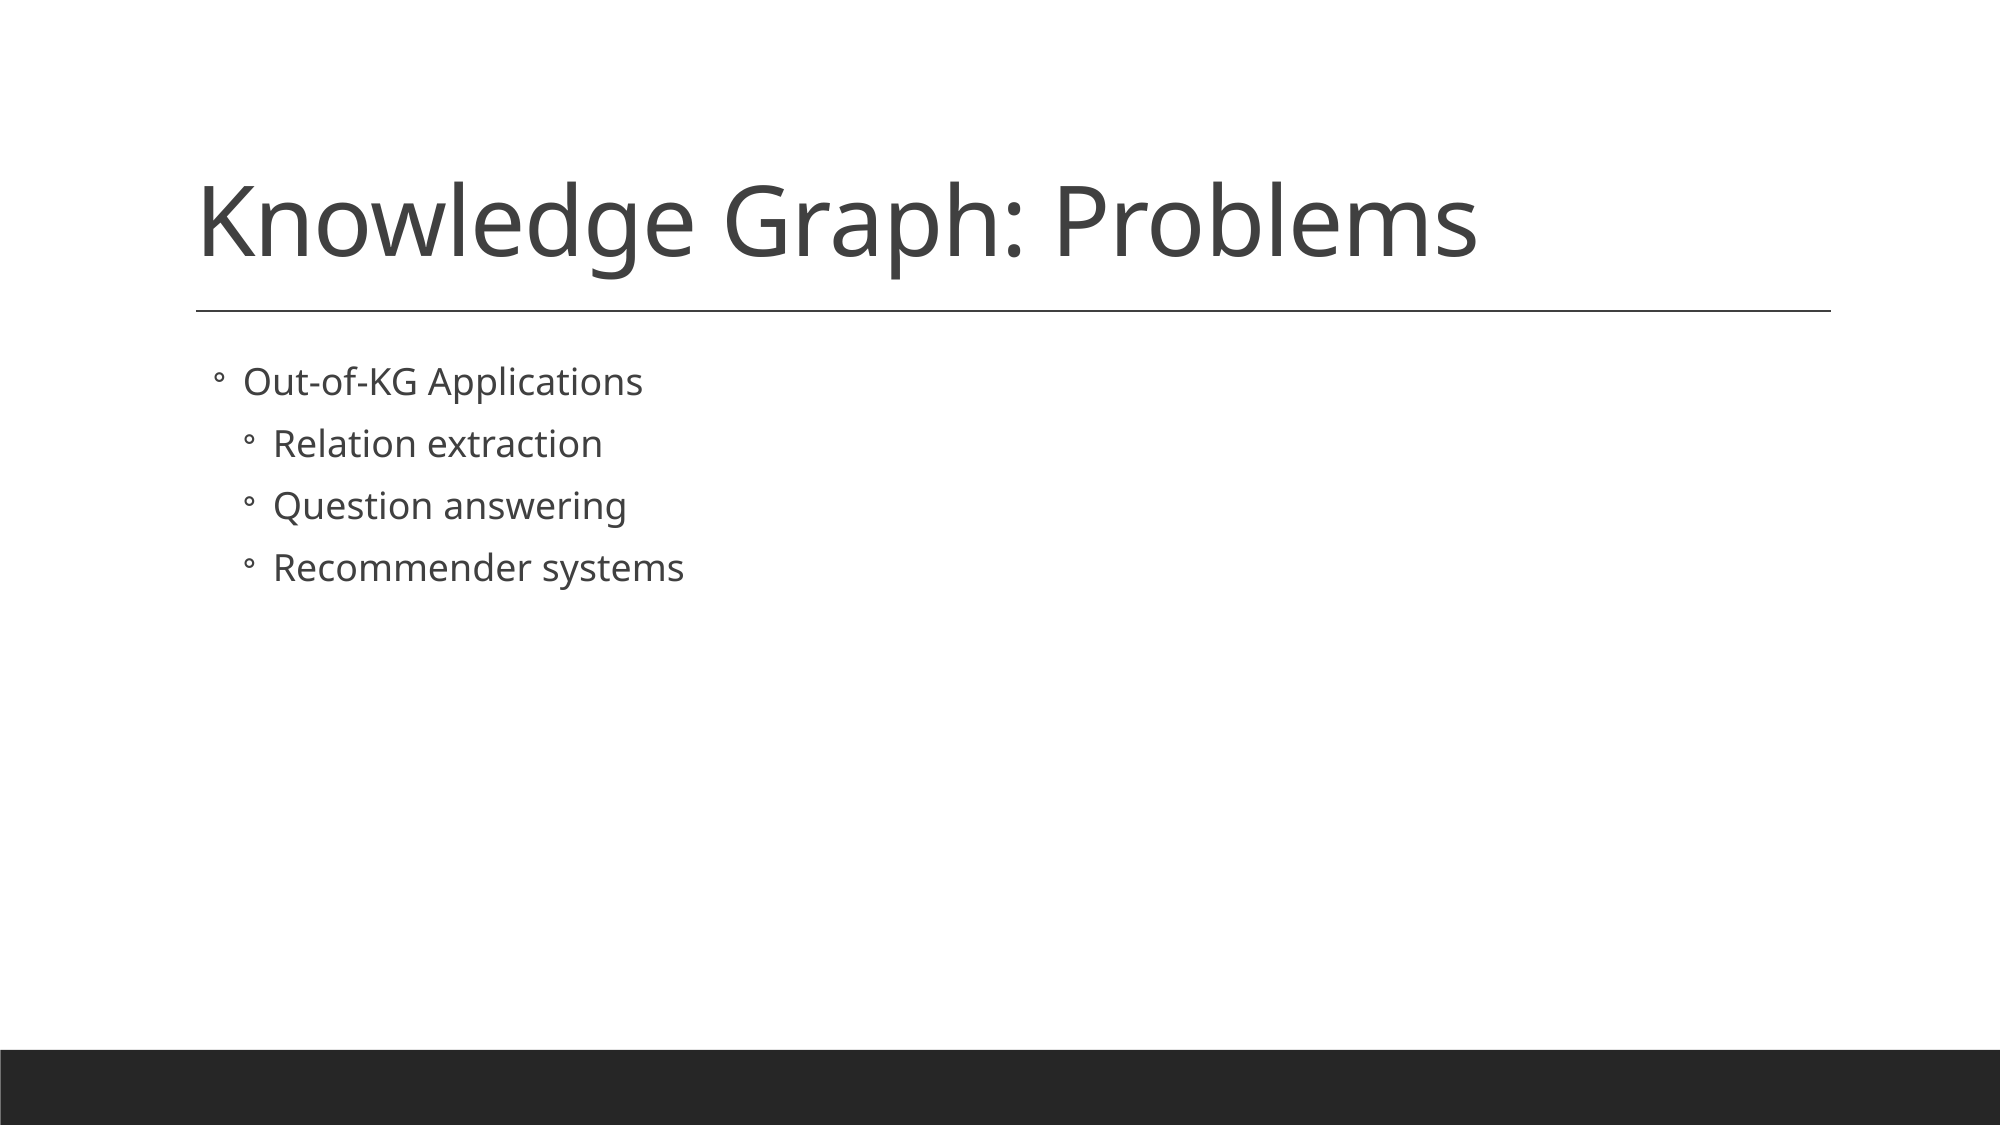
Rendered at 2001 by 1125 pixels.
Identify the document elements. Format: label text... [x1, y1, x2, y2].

title Knowledge Graph: Problems [180, 47, 1830, 285]
list Out-of-KG Applications Relation extraction Question answering Recommender systems [180, 345, 1830, 963]
